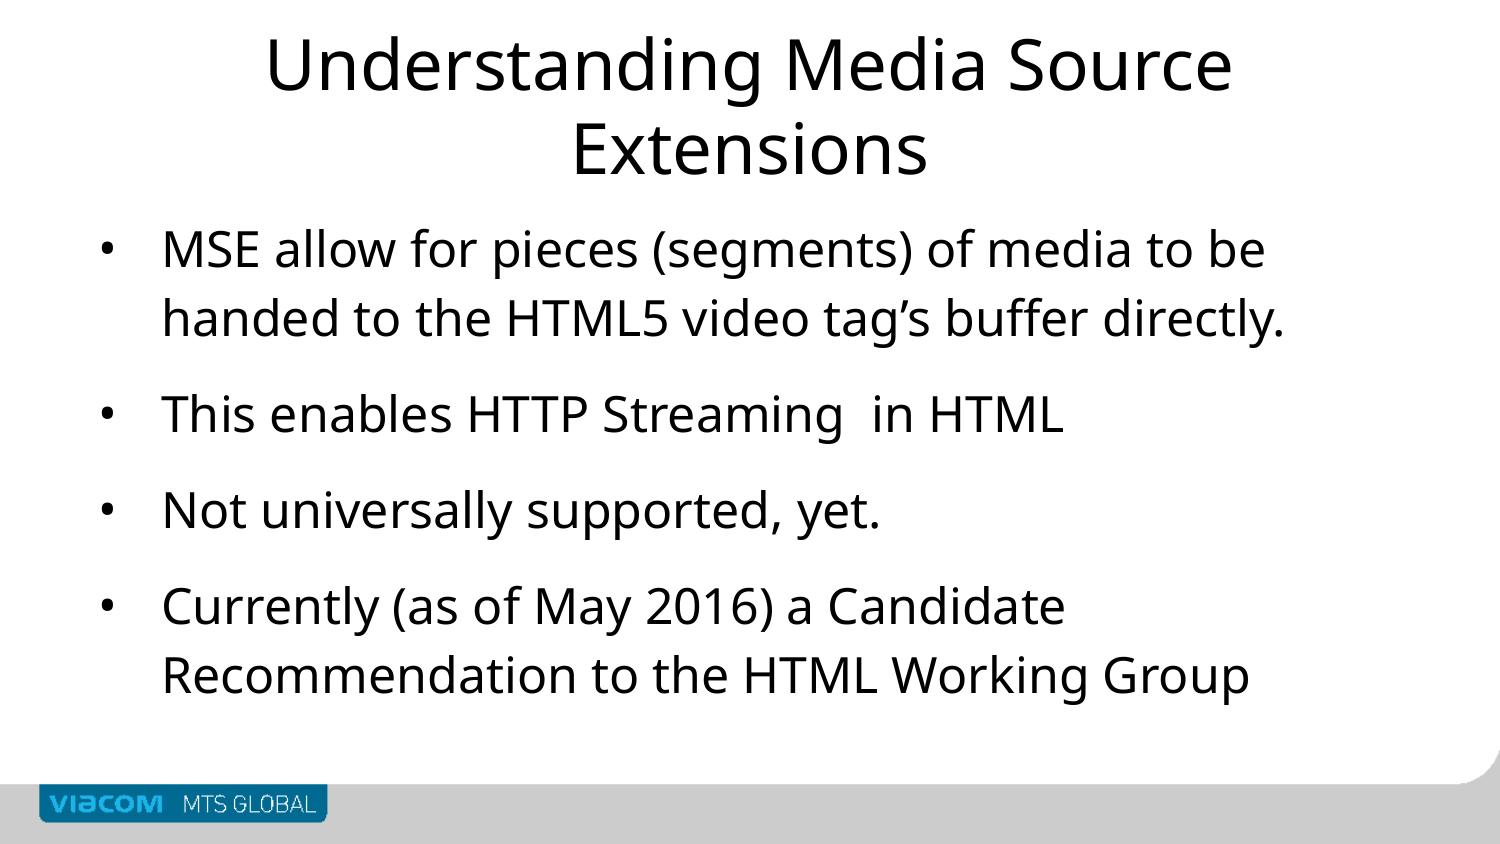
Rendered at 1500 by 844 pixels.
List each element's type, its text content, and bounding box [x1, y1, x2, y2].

picture [0, 0, 1500, 844]
list MSE allow for pieces (segments) of media to be handed to the HTML5 video tag’s buffer directly. This enables HTTP Streaming in HTML Not universally supported, yet. Currently (as of May 2016) a Candidate Recommendation to the HTML Working Group [75, 196, 1425, 754]
title Understanding Media Source Extensions [75, 33, 1425, 175]
